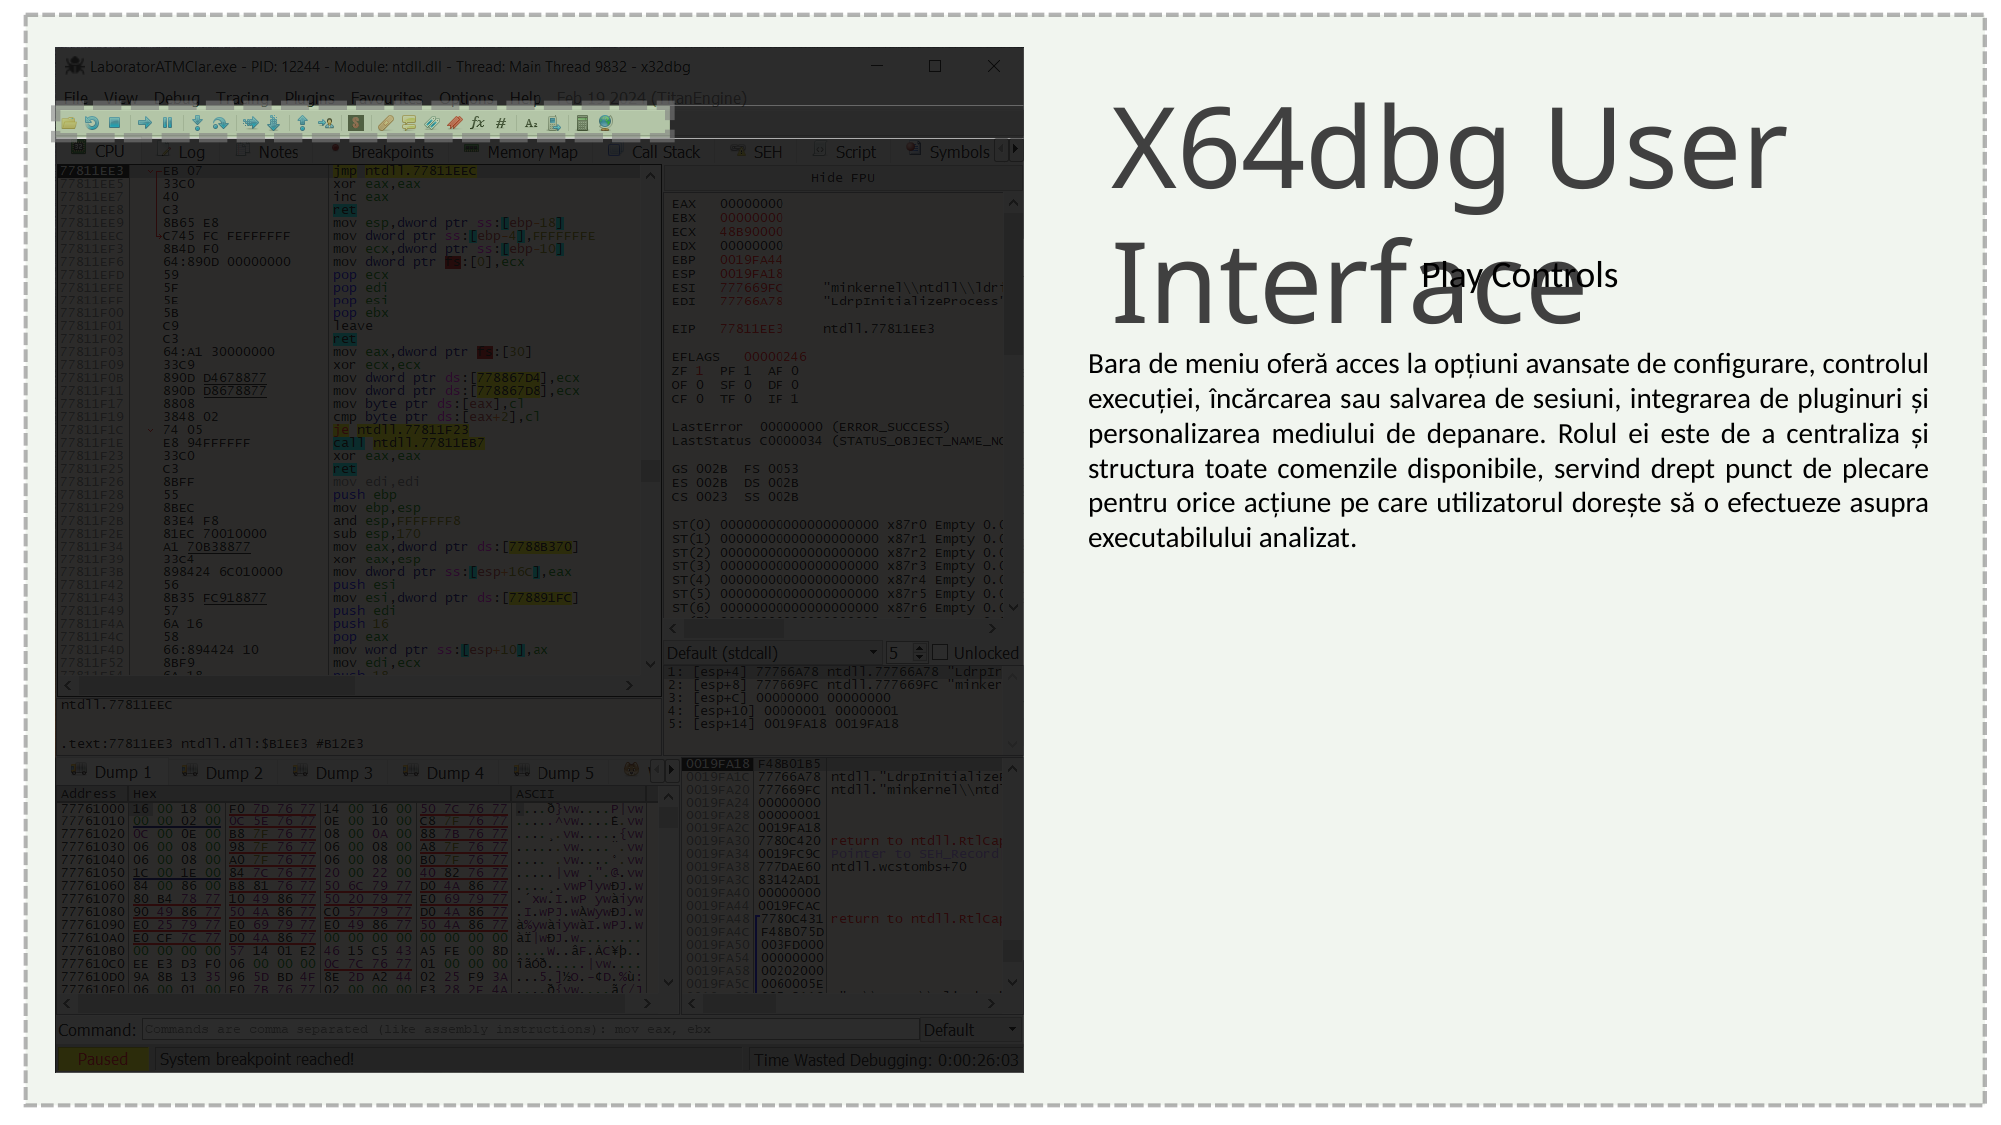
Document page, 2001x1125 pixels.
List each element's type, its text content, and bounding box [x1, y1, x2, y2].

text_box X64dbg User Interface [1096, 68, 1989, 354]
text_box Play Controls [1406, 243, 1643, 303]
picture [55, 47, 1024, 1073]
text_box [25, 14, 1985, 1106]
text_box Bara de meniu oferă acces la opțiuni avansate de configurare, controlul execuției, încărcarea sau salvarea de sesiuni, integrarea de pluginuri și personalizarea mediului de depanare. Rolul ei este de a centraliza și structura toate comenzile disponibile, servind drept punct de plecare pentru orice acțiune pe care utilizatorul dorește să o efectueze asupra executabilului analizat. [1073, 336, 1945, 562]
